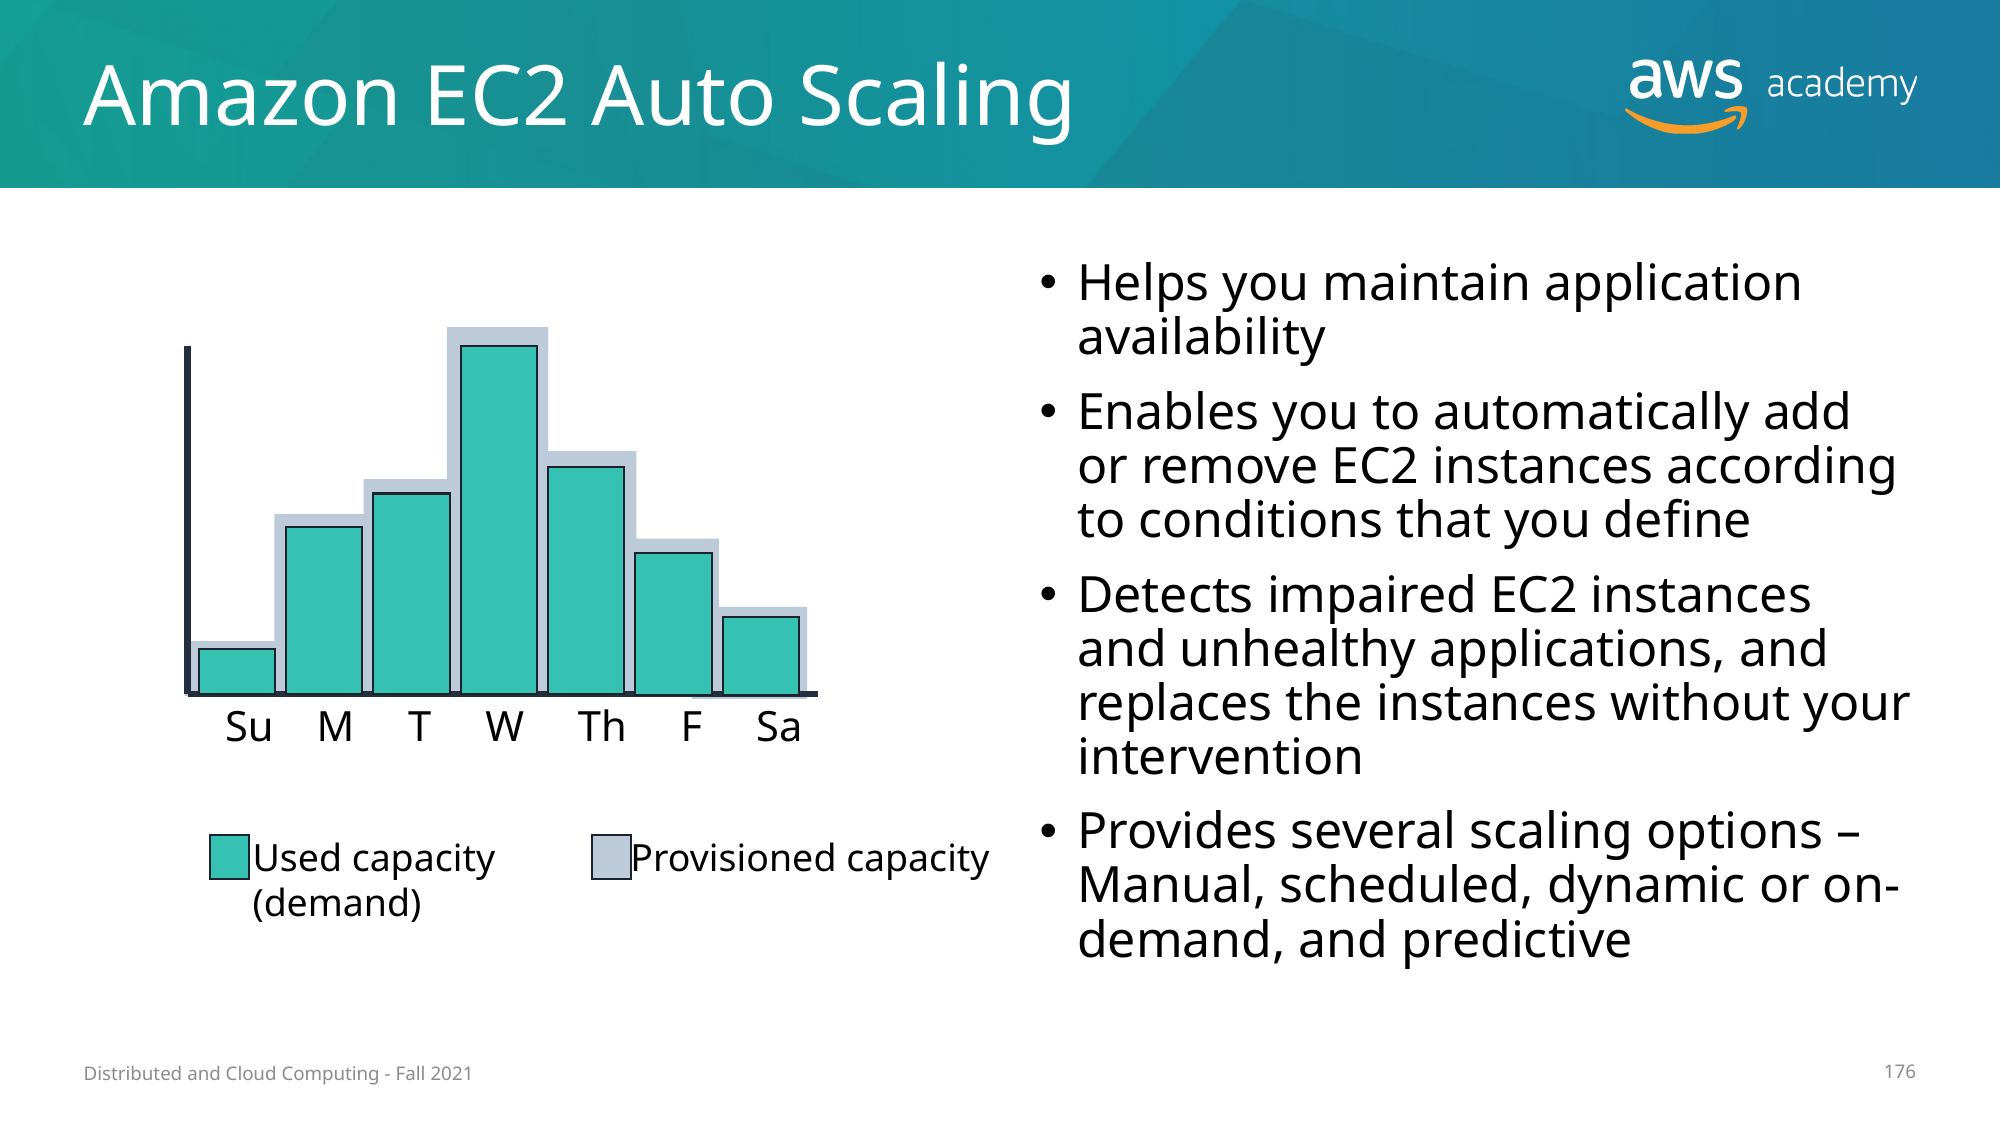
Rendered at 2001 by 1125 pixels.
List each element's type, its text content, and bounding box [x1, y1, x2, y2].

footer Distributed and Cloud Computing - Fall 2021 [68, 1042, 682, 1103]
list Helps you maintain application availability Enables you to automatically add or remove EC2 instances according to conditions that you define Detects impaired EC2 instances and unhealthy applications, and replaces the instances without your intervention Provides several scaling options – Manual, scheduled, dynamic or on-demand, and predictive [1024, 250, 1928, 1013]
title Amazon EC2 Auto Scaling [68, 59, 1551, 138]
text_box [184, 327, 994, 933]
picture [0, 0, 2000, 188]
slide_number 176 [1481, 1042, 1932, 1103]
